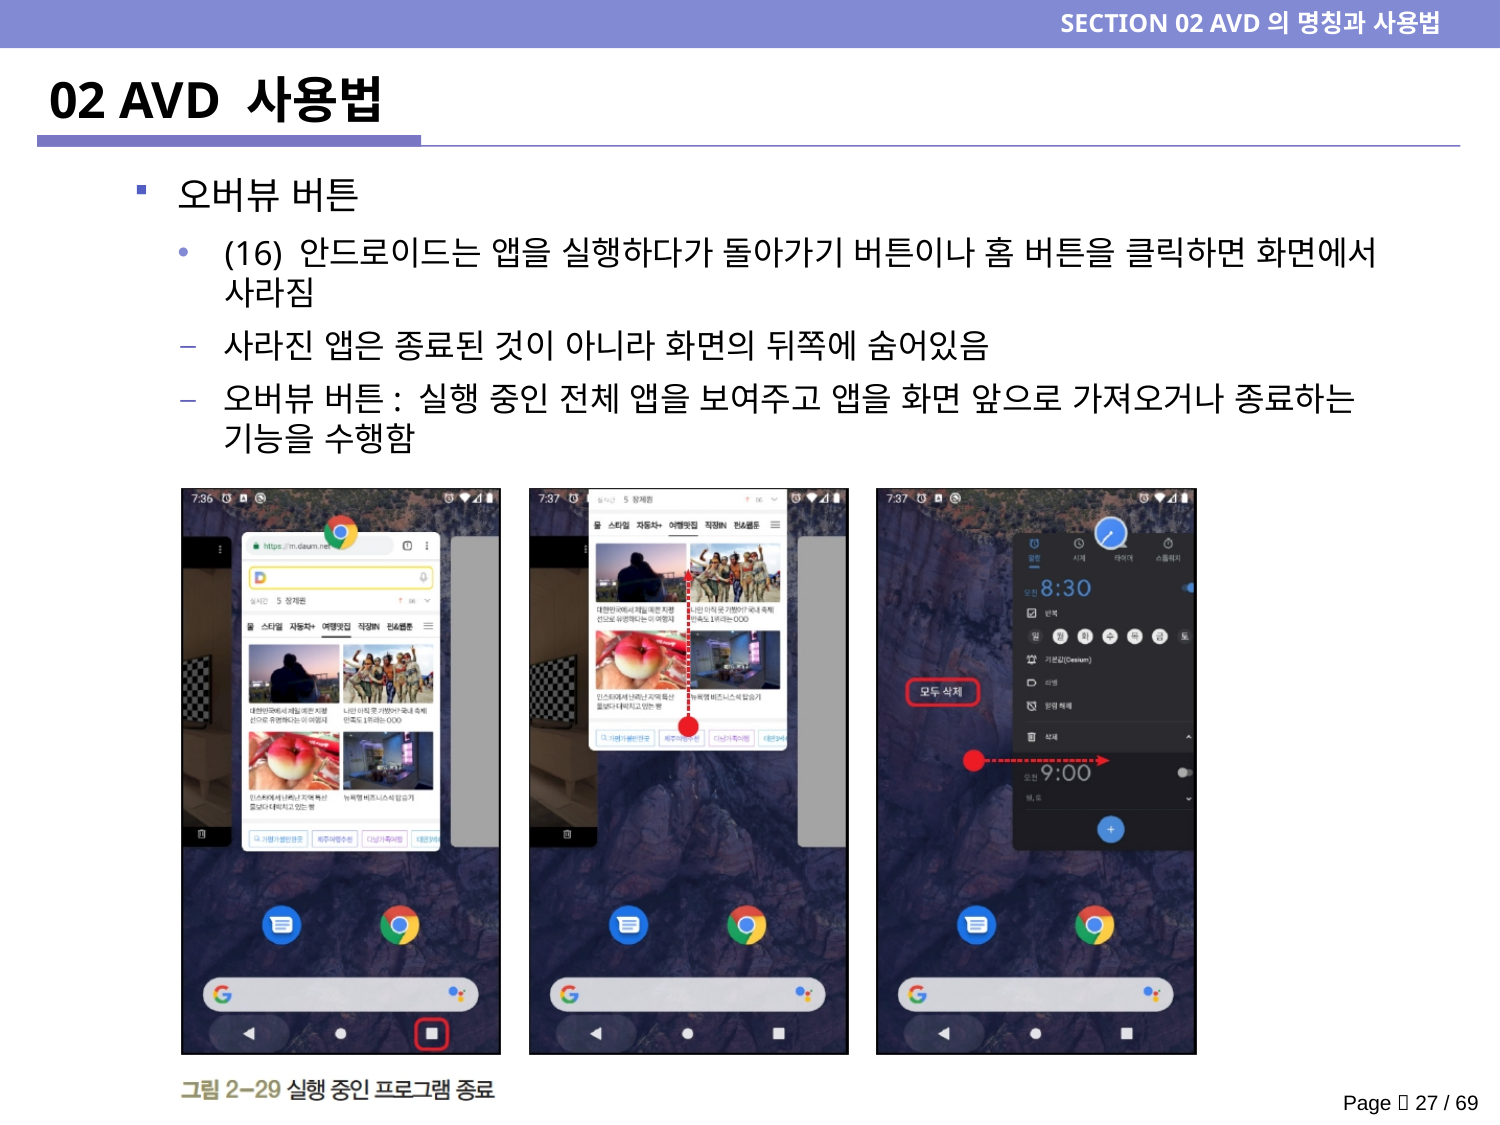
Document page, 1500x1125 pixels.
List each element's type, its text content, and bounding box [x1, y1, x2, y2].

list 오버뷰 버튼 (16) 안드로이드는 앱을 실행하다가 돌아가기 버튼이나 홈 버튼을 클릭하면 화면에서 사라짐 사라진 앱은 종료된 것이 아니라 화면의 뒤쪽에 숨어있음 오버뷰 버튼: 실행 중인 전체 앱을 보여주고 앱을 화면 앞으로 가져오거나 종료하는 기능을 수행함 [104, 171, 1382, 880]
text_box SECTION 02 AVD의 명칭과 사용법 [1045, 0, 1500, 45]
title 02 AVD 사용법 [48, 67, 1448, 132]
picture [178, 485, 1199, 1103]
